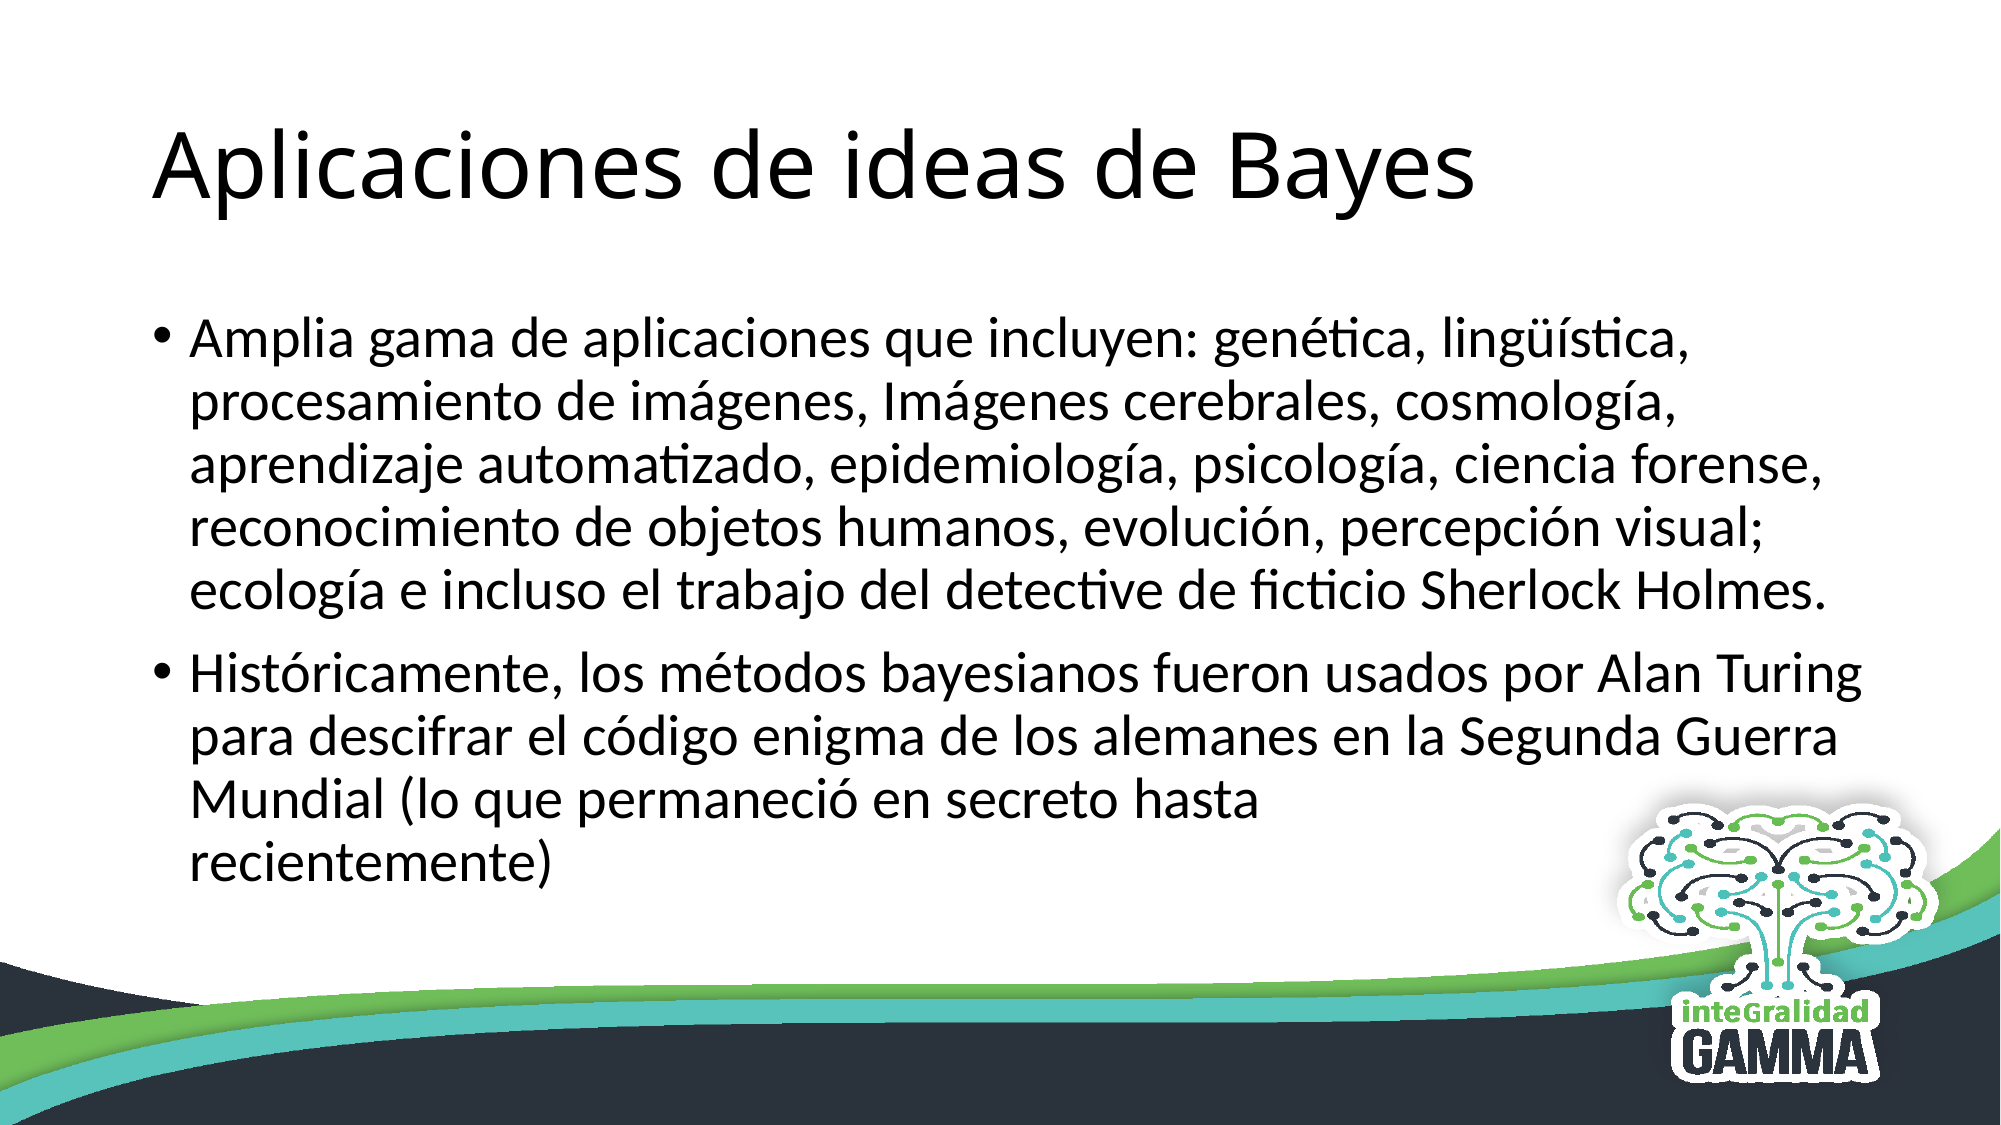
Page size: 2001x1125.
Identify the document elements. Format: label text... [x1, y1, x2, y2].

picture [0, 0, 2001, 1125]
title Aplicaciones de ideas de Bayes [137, 59, 1863, 278]
list Amplia gama de aplicaciones que incluyen: genética, lingüística, procesamiento de imágenes, Imágenes cerebrales, cosmología, aprendizaje automatizado, epidemiología, psicología, ciencia forense, reconocimiento de objetos humanos, evolución, percepción visual; ecología e incluso el trabajo del detective de ficticio Sherlock Holmes. Históricamente, los métodos bayesianos fueron usados por Alan Turing para descifrar el código enigma de los alemanes en la Segunda Guerra Mundial (lo que permaneció en secreto hasta recientemente) [137, 299, 1926, 1014]
